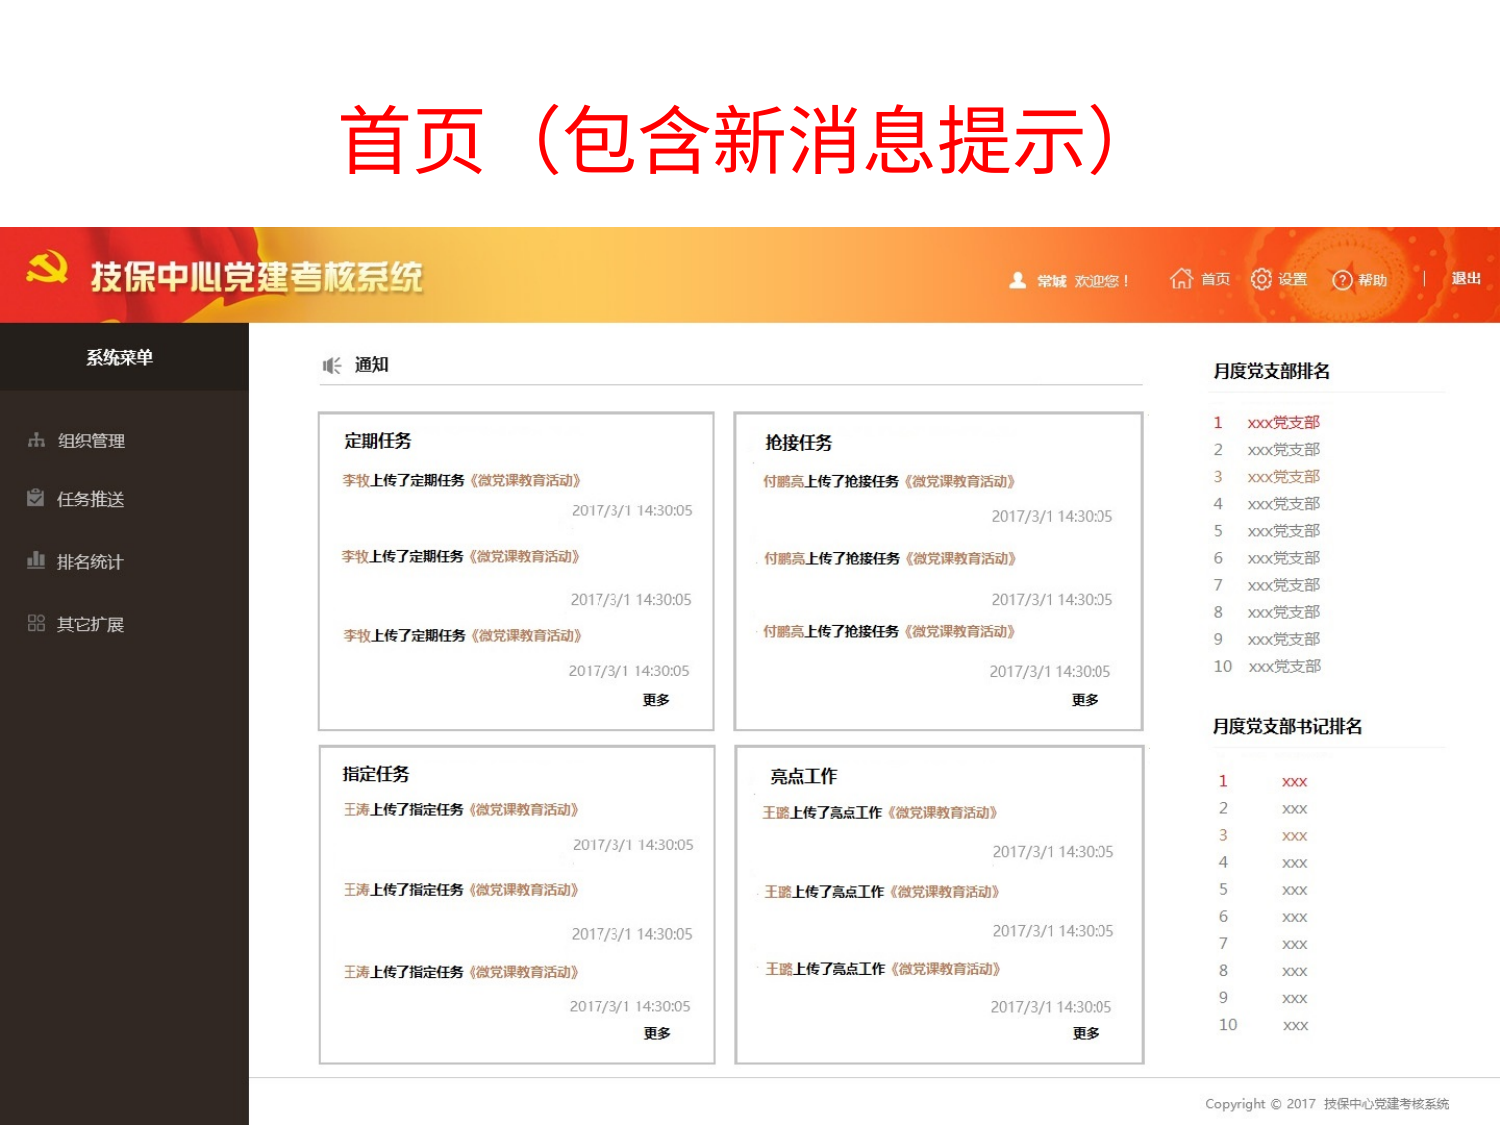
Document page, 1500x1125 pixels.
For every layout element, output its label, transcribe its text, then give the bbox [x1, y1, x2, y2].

title 首页（包含新消息提示） [75, 45, 1425, 227]
picture [0, 227, 1500, 1125]
